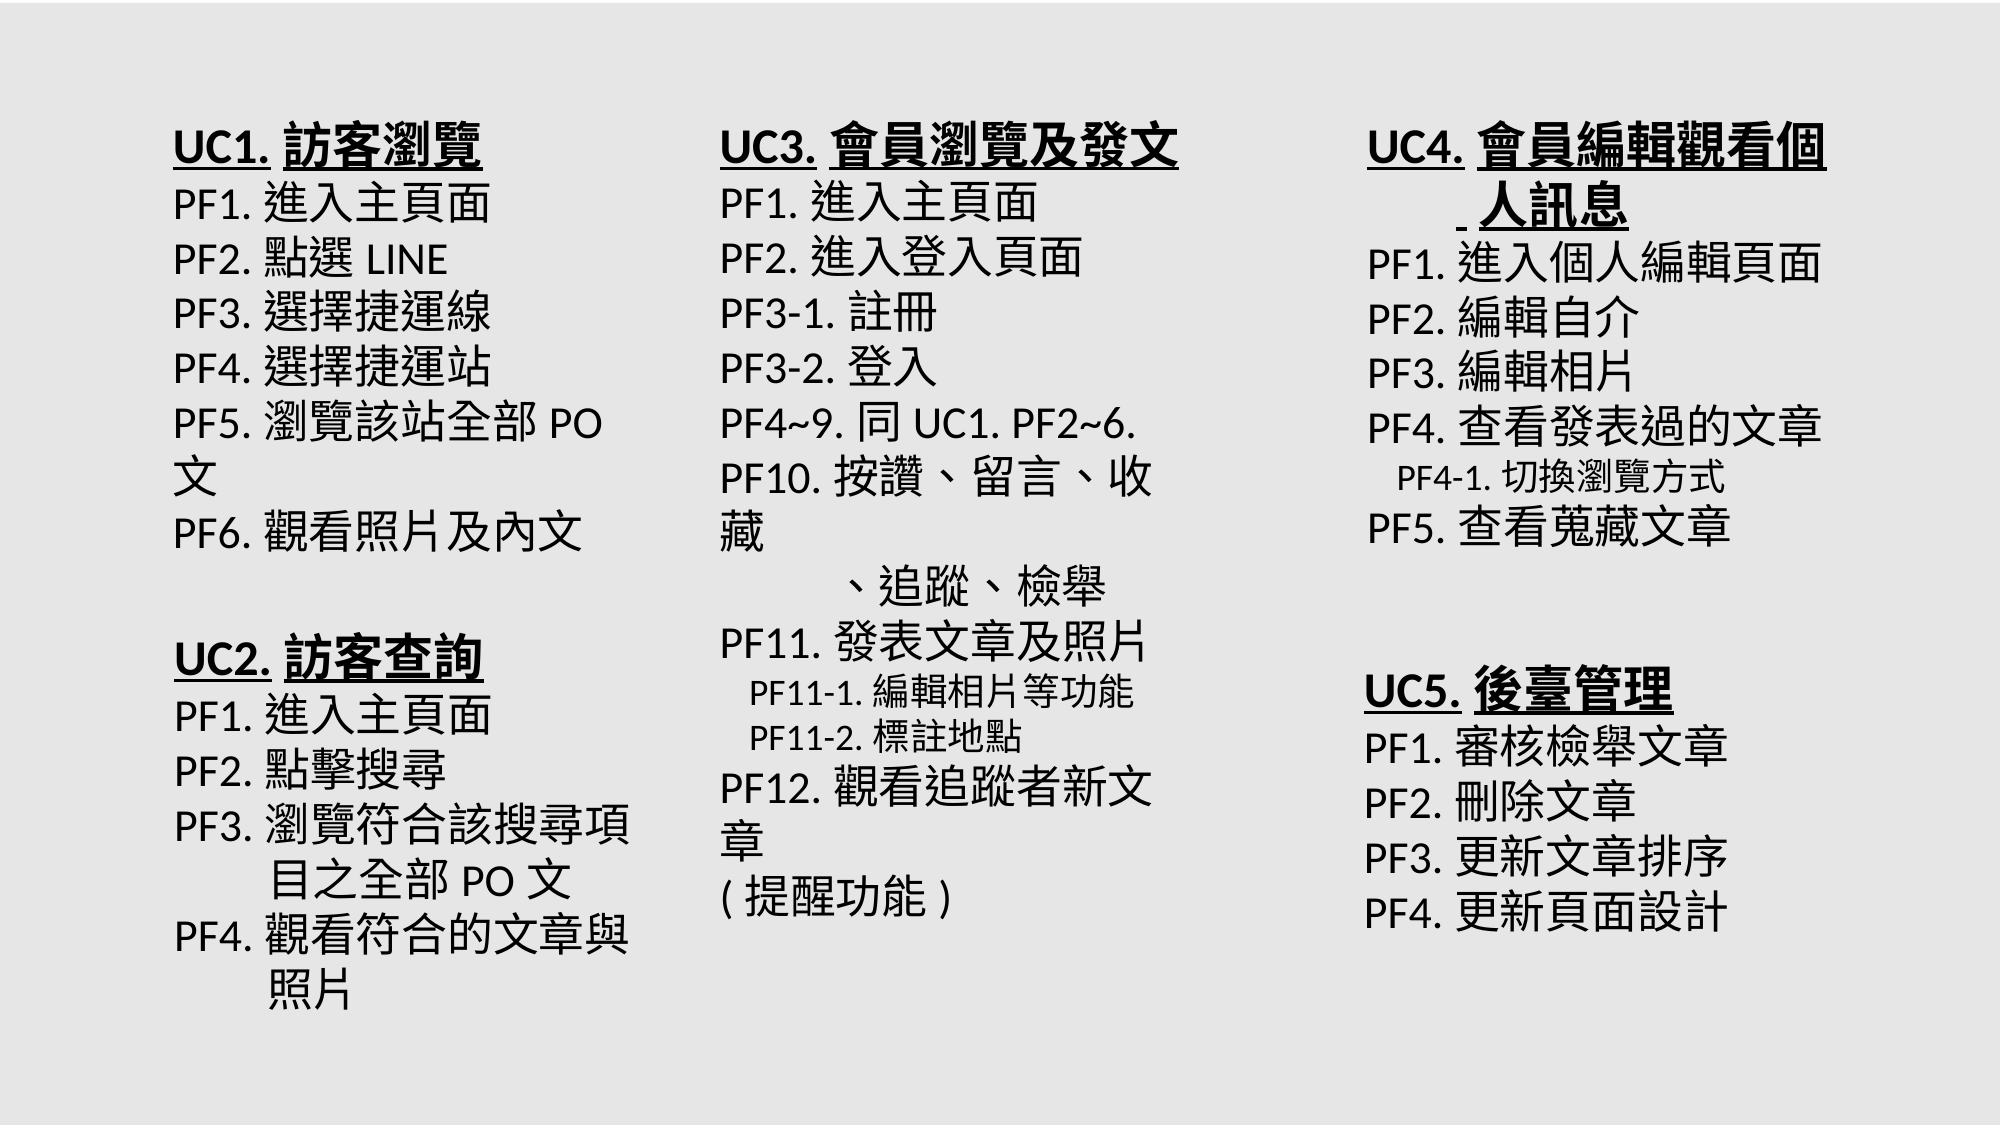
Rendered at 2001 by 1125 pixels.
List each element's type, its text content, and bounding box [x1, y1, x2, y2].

text_box UC4.會員編輯觀看個 人訊息 PF1.進入個人編輯頁面 PF2.編輯自介 PF3.編輯相片 PF4.查看發表過的文章 PF4-1.切換瀏覽方式 PF5.查看蒐藏文章 [1352, 105, 1858, 561]
text_box UC3.會員瀏覽及發文 PF1.進入主頁面 PF2.進入登入頁面 PF3-1.註冊 PF3-2.登入 PF4~9.同UC1. PF2~6. PF10.按讚、留言、收藏 、追蹤、檢舉 PF11.發表文章及照片 PF11-1.編輯相片等功能 PF11-2.標註地點 PF12.觀看追蹤者新文章 (提醒功能) [704, 105, 1211, 931]
text_box UC1.訪客瀏覽 PF1.進入主頁面 PF2.點選LINE PF3.選擇捷運線 PF4.選擇捷運站 PF5.瀏覽該站全部PO文 PF6.觀看照片及內文 [158, 105, 671, 566]
text_box UC5.後臺管理 PF1.審核檢舉文章 PF2.刪除文章 PF3.更新文章排序 PF4.更新頁面設計 [1349, 649, 1744, 945]
text_box [0, 2, 2000, 1125]
text_box UC2.訪客查詢 PF1.進入主頁面 PF2.點擊搜尋 PF3.瀏覽符合該搜尋項 目之全部PO文 PF4.觀看符合的文章與 照片 [159, 617, 672, 1078]
